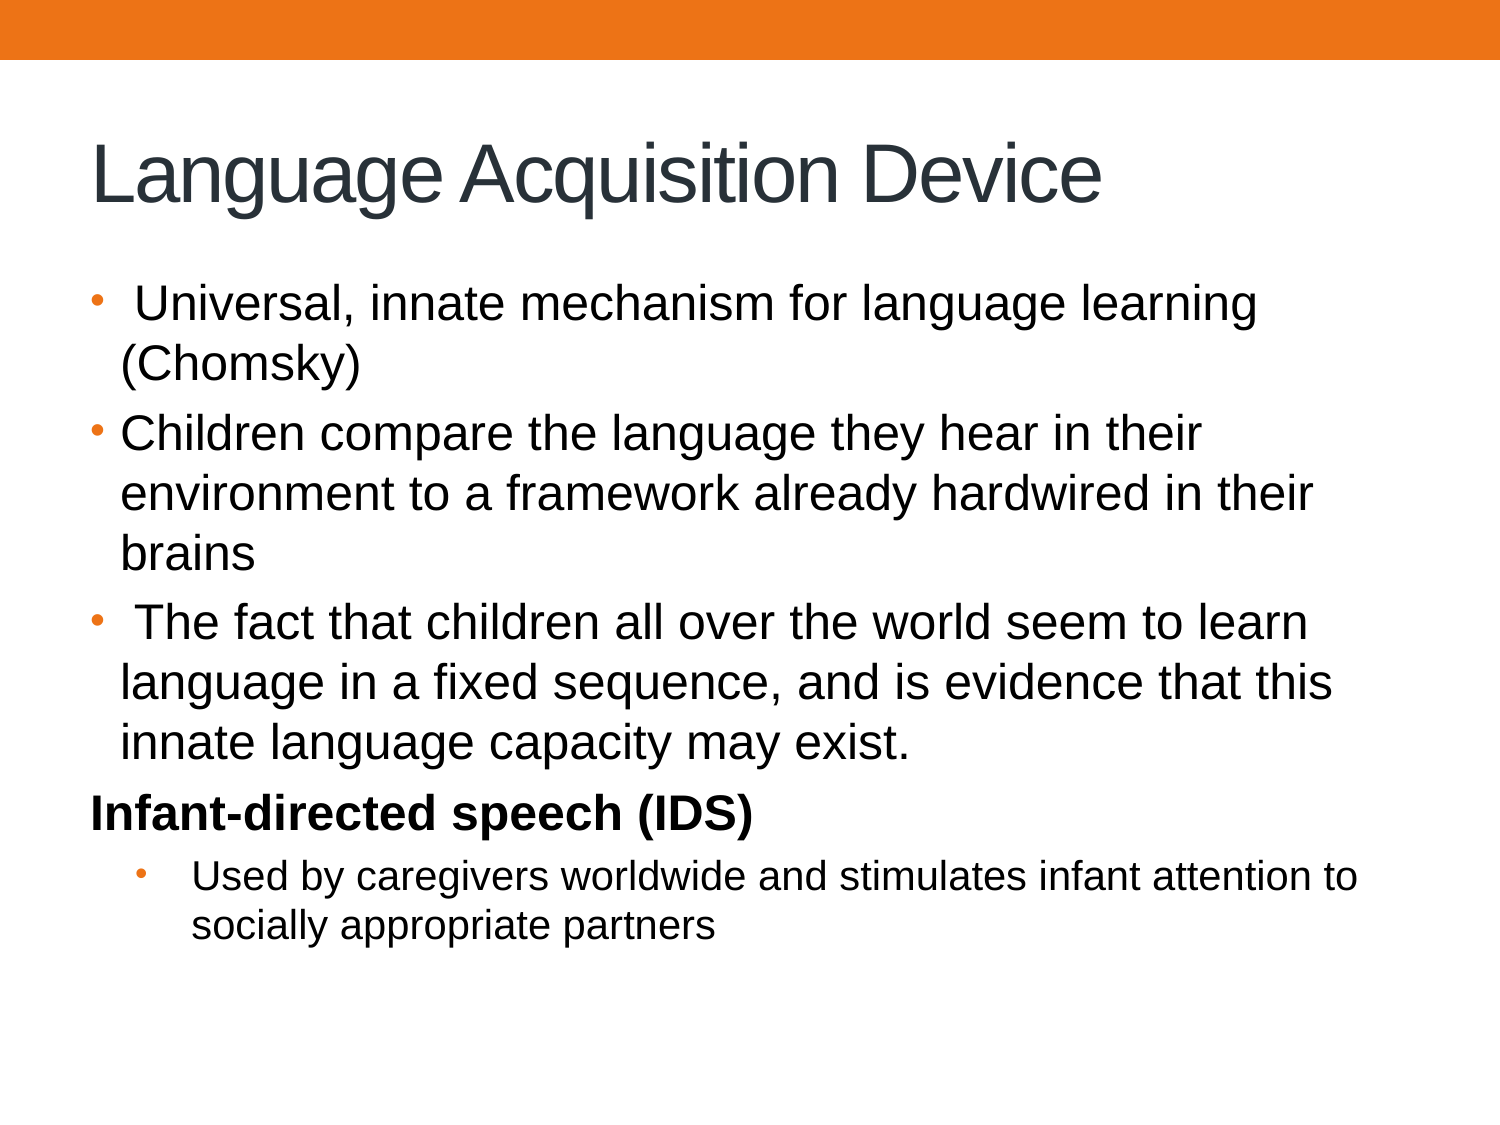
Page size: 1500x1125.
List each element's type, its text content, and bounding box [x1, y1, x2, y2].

list Universal, innate mechanism for language learning (Chomsky) Children compare the language they hear in their environment to a framework already hardwired in their brains The fact that children all over the world seem to learn language in a fixed sequence, and is evidence that this innate language capacity may exist. Infant-directed speech (IDS) Used by caregivers worldwide and stimulates infant attention to socially appropriate partners [75, 262, 1425, 1063]
title Language Acquisition Device [75, 87, 1425, 250]
